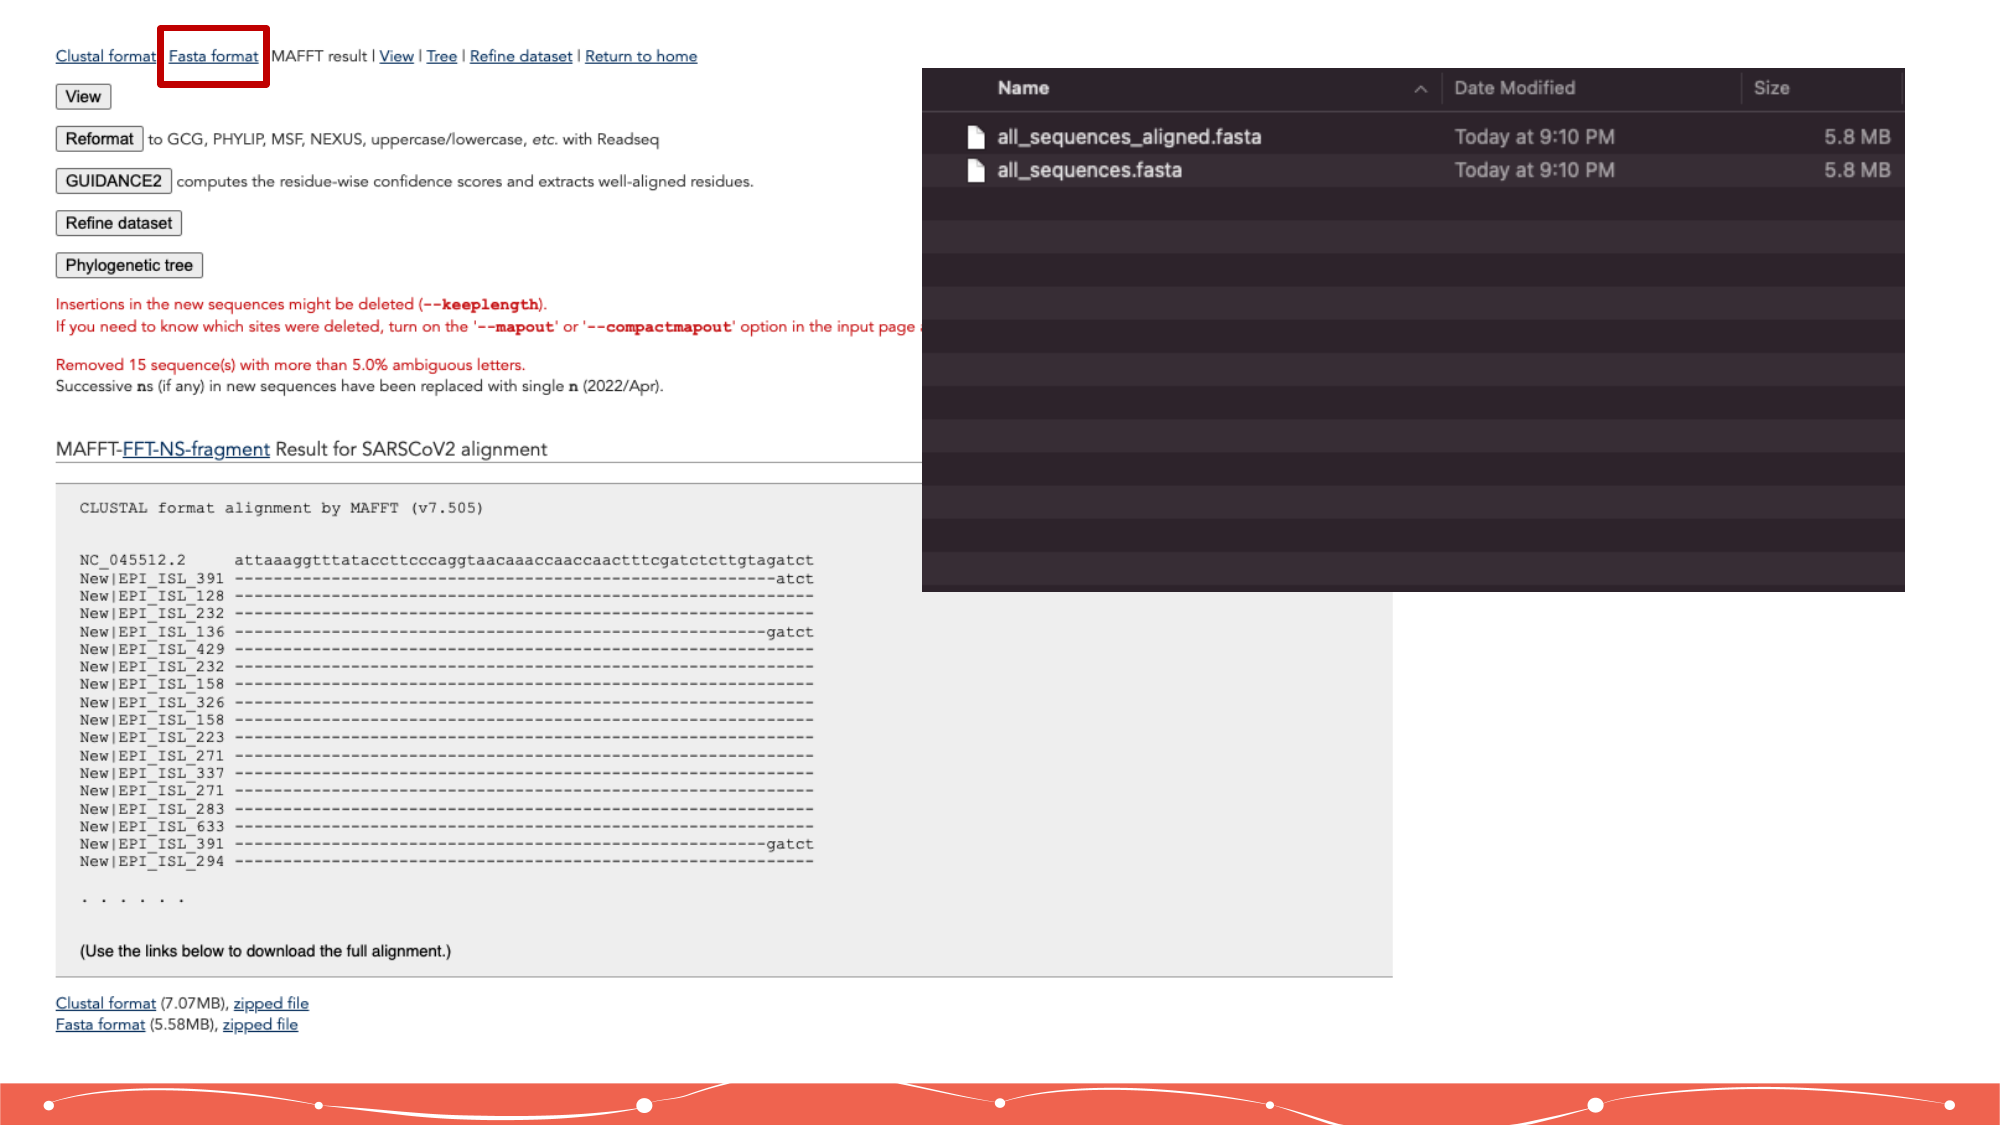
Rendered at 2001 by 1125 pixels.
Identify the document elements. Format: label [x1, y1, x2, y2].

picture [36, 27, 1905, 1057]
picture [0, 1083, 2000, 1125]
